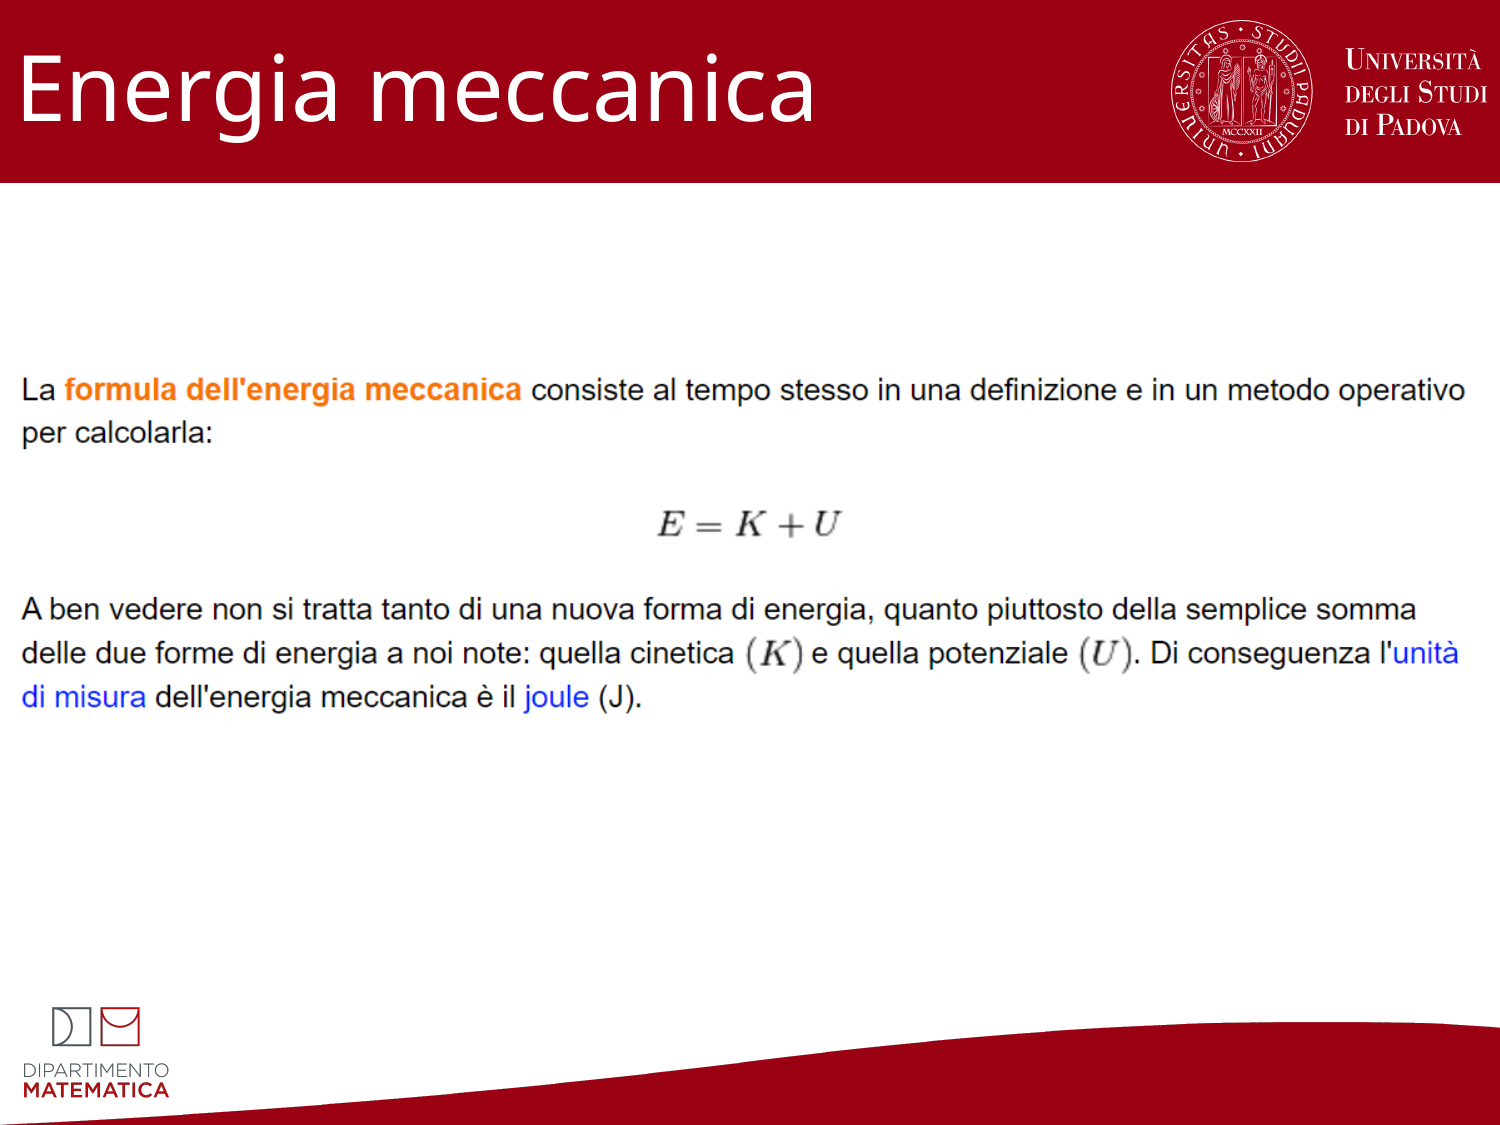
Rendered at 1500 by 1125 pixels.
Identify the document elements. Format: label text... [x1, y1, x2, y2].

picture [14, 359, 1486, 766]
picture [1171, 20, 1487, 162]
title Energia meccanica [0, 0, 1159, 183]
picture [0, 1007, 1500, 1125]
